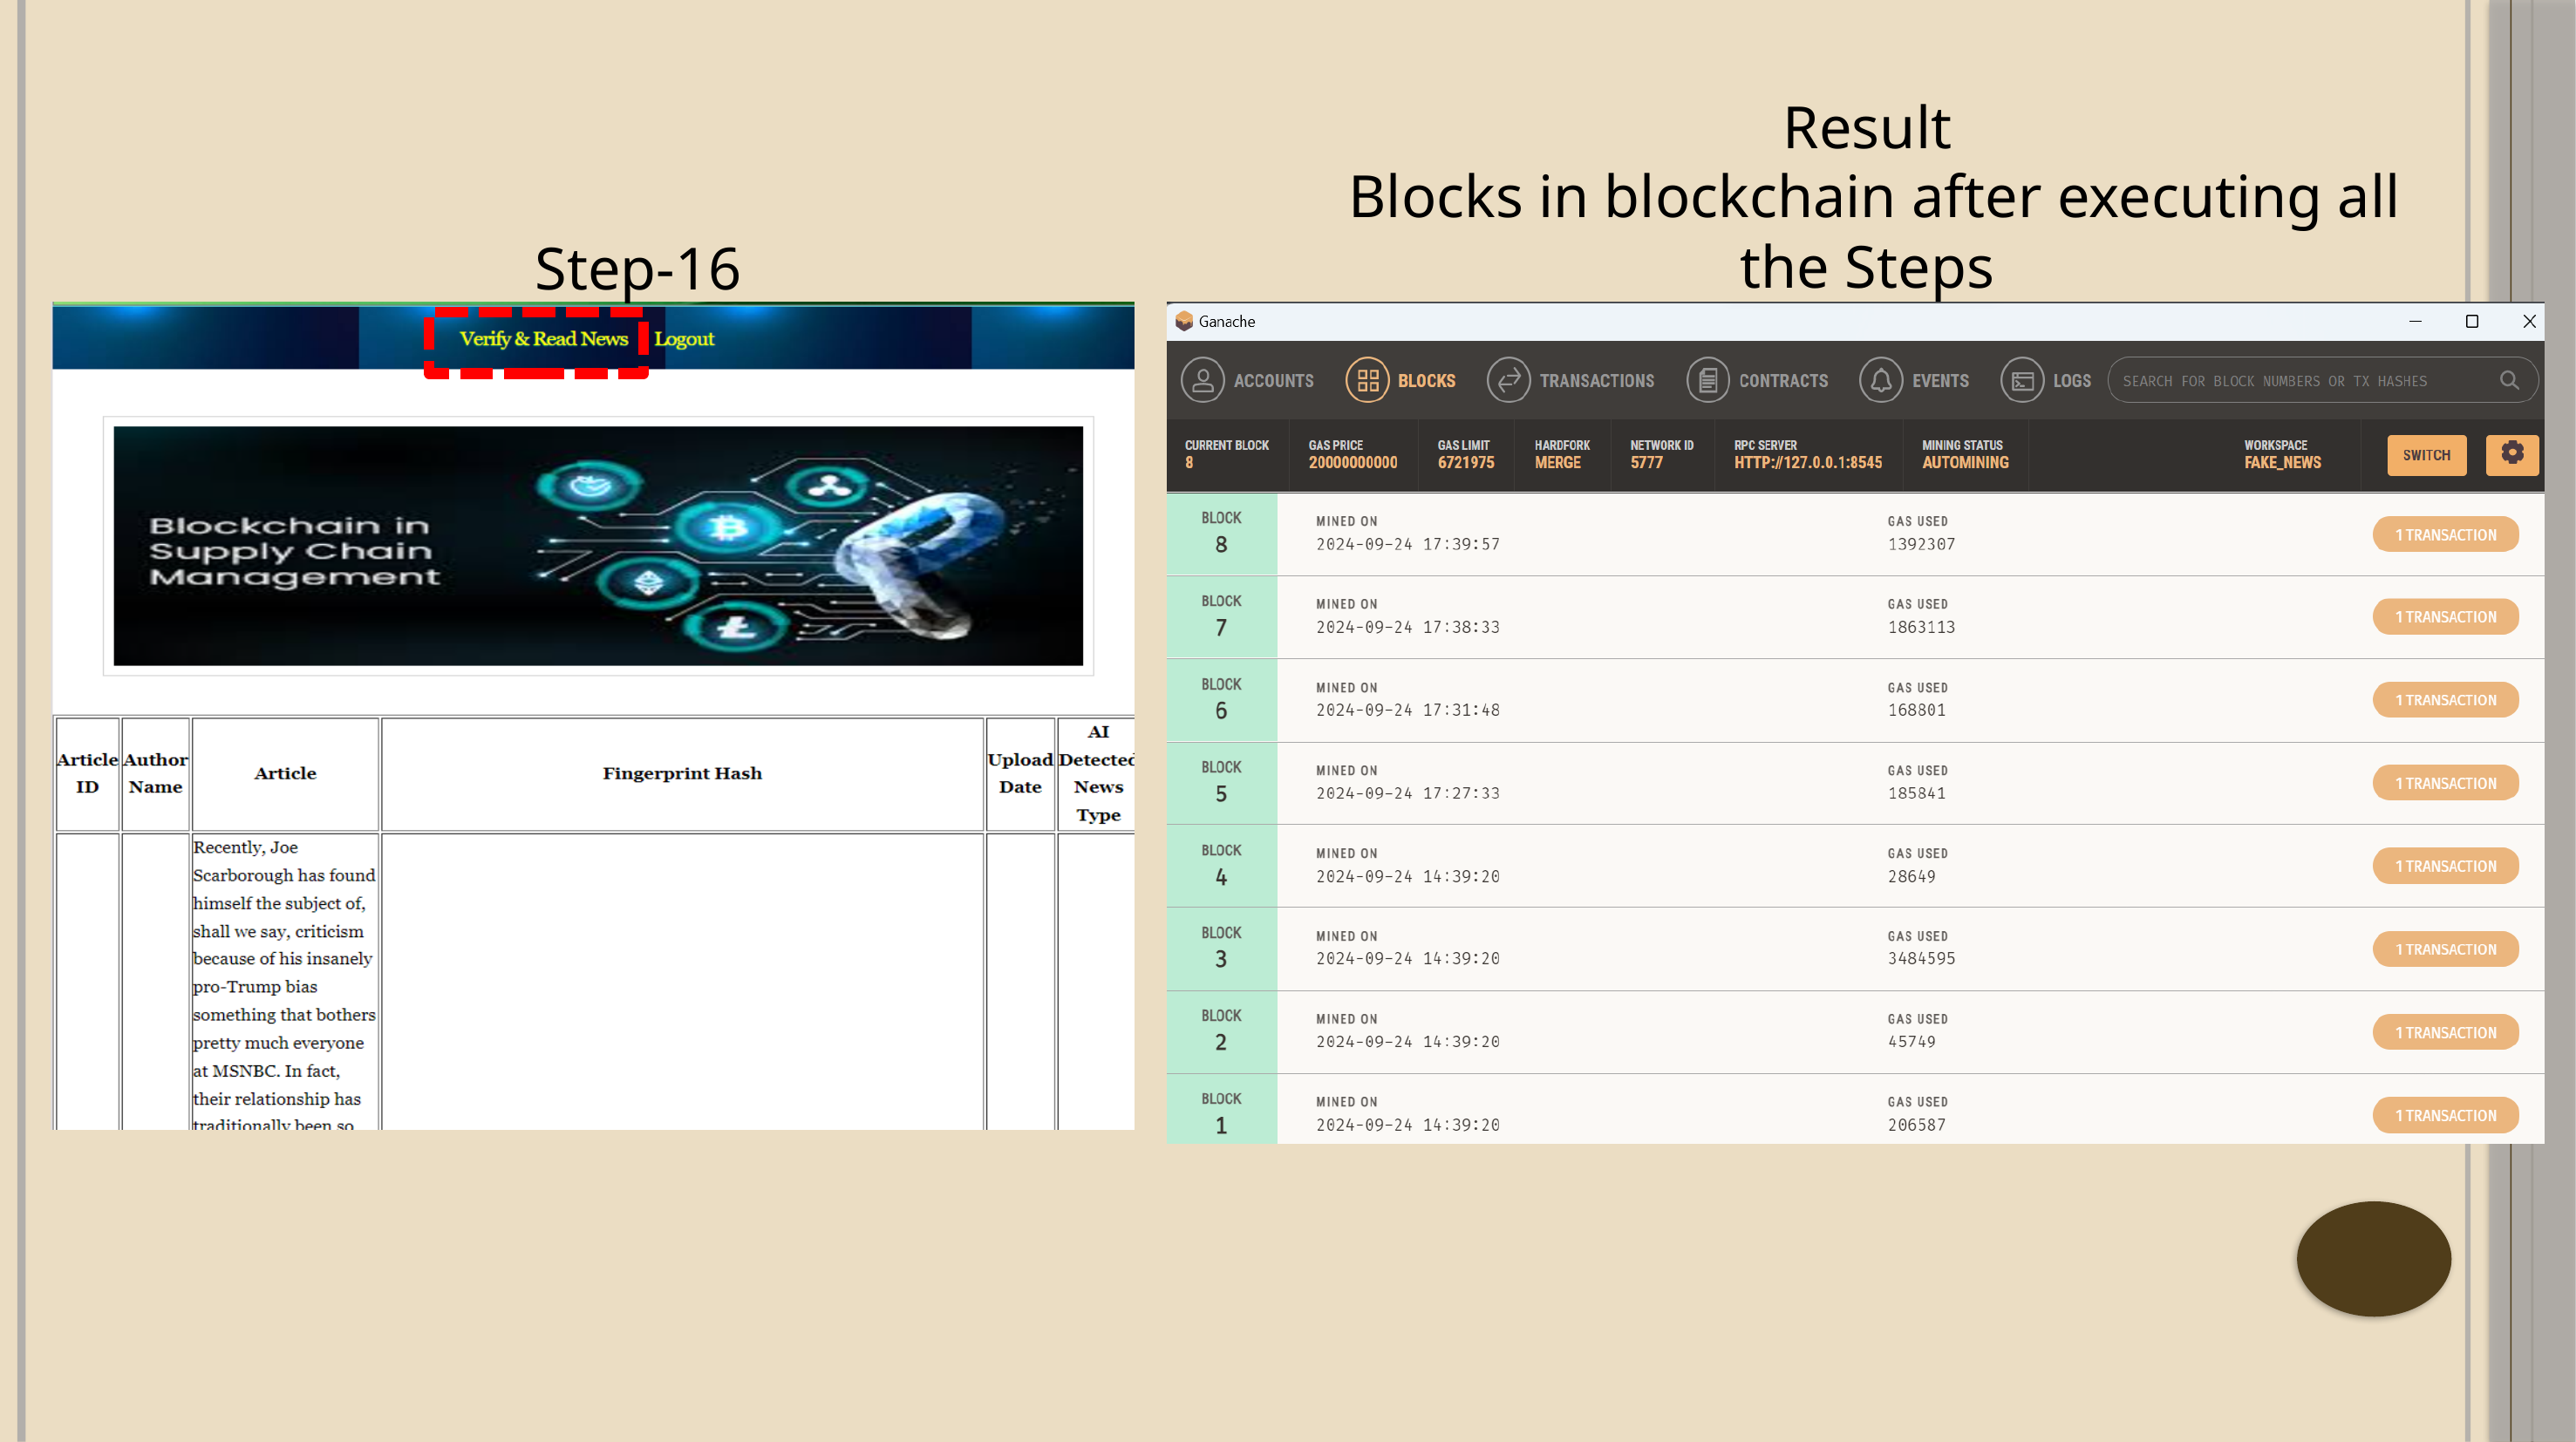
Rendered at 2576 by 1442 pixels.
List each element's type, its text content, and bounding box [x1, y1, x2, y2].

picture [1166, 301, 2545, 1145]
text_box Result Blocks in blockchain after executing all the Steps [1317, 137, 2434, 253]
text_box Step-16 [336, 208, 942, 299]
picture [51, 301, 1135, 1131]
